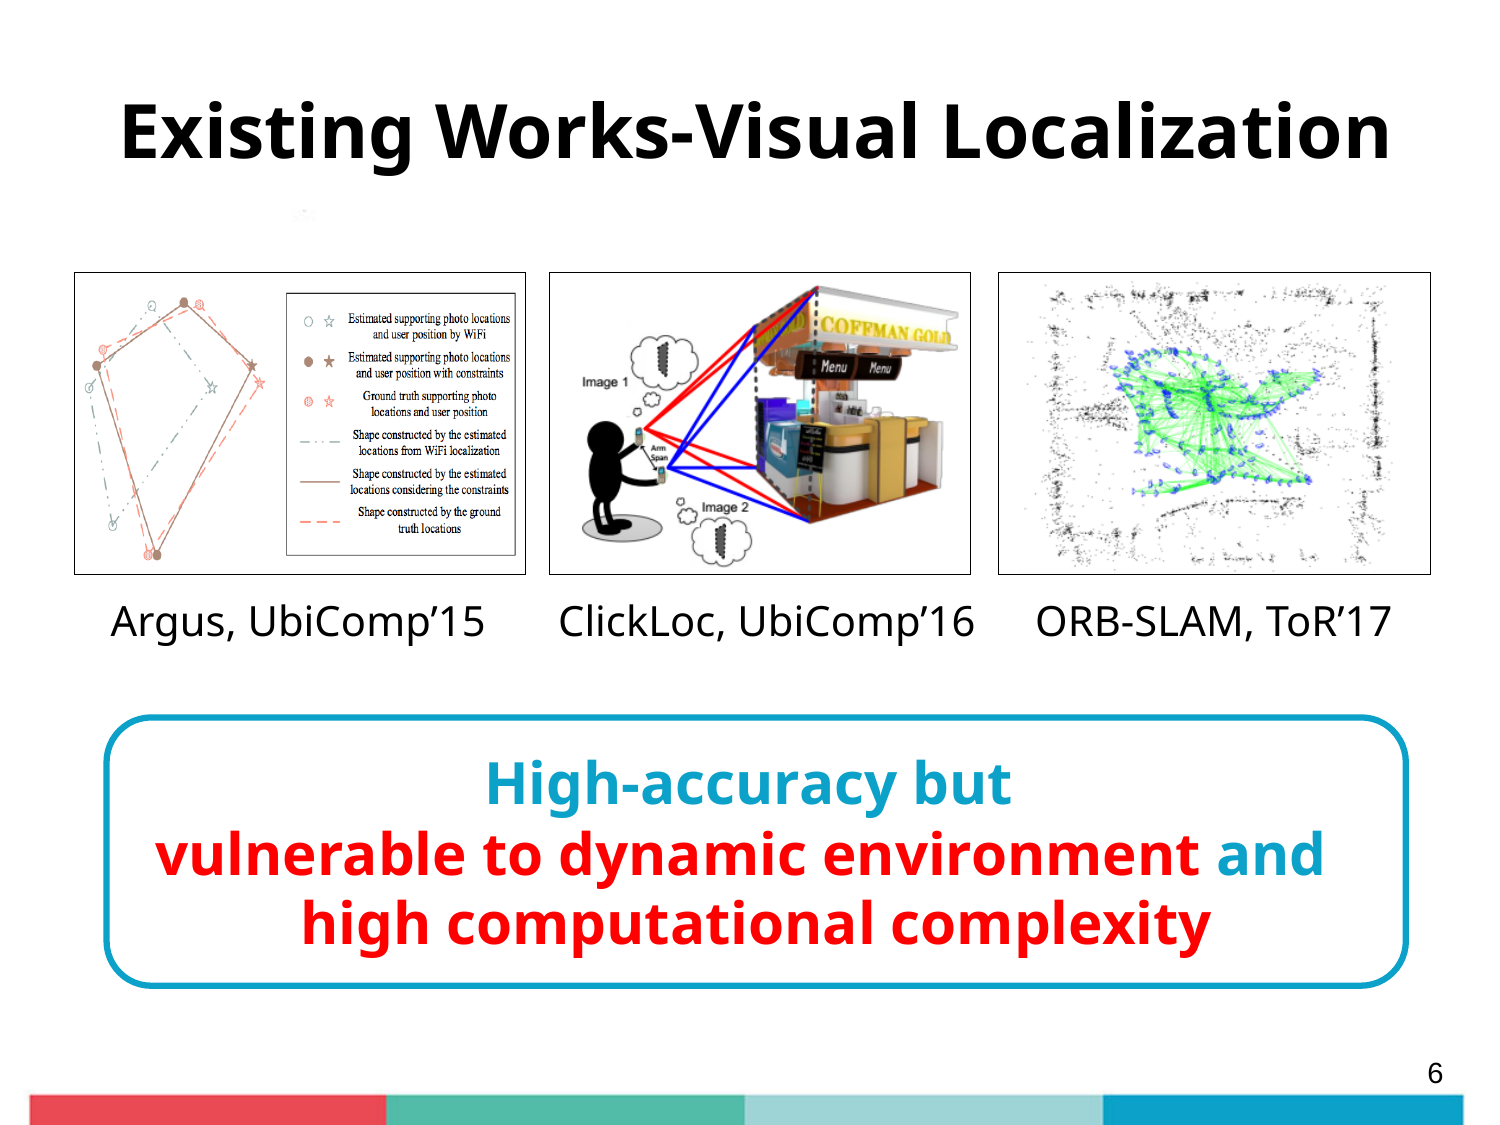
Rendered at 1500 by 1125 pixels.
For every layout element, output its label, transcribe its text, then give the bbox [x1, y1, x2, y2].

text_box Argus, UbiComp’15 [99, 591, 499, 650]
text_box ClickLoc, UbiComp’16 [547, 591, 989, 650]
text_box High-accuracy but vulnerable to dynamic environment and high computational complexity [104, 715, 1408, 988]
text_box ORB-SLAM, ToR’17 [1023, 590, 1405, 650]
picture [0, 0, 1500, 1125]
title Existing Works-Visual Localization [87, 45, 1425, 213]
slide_number 6 [1108, 1046, 1459, 1125]
